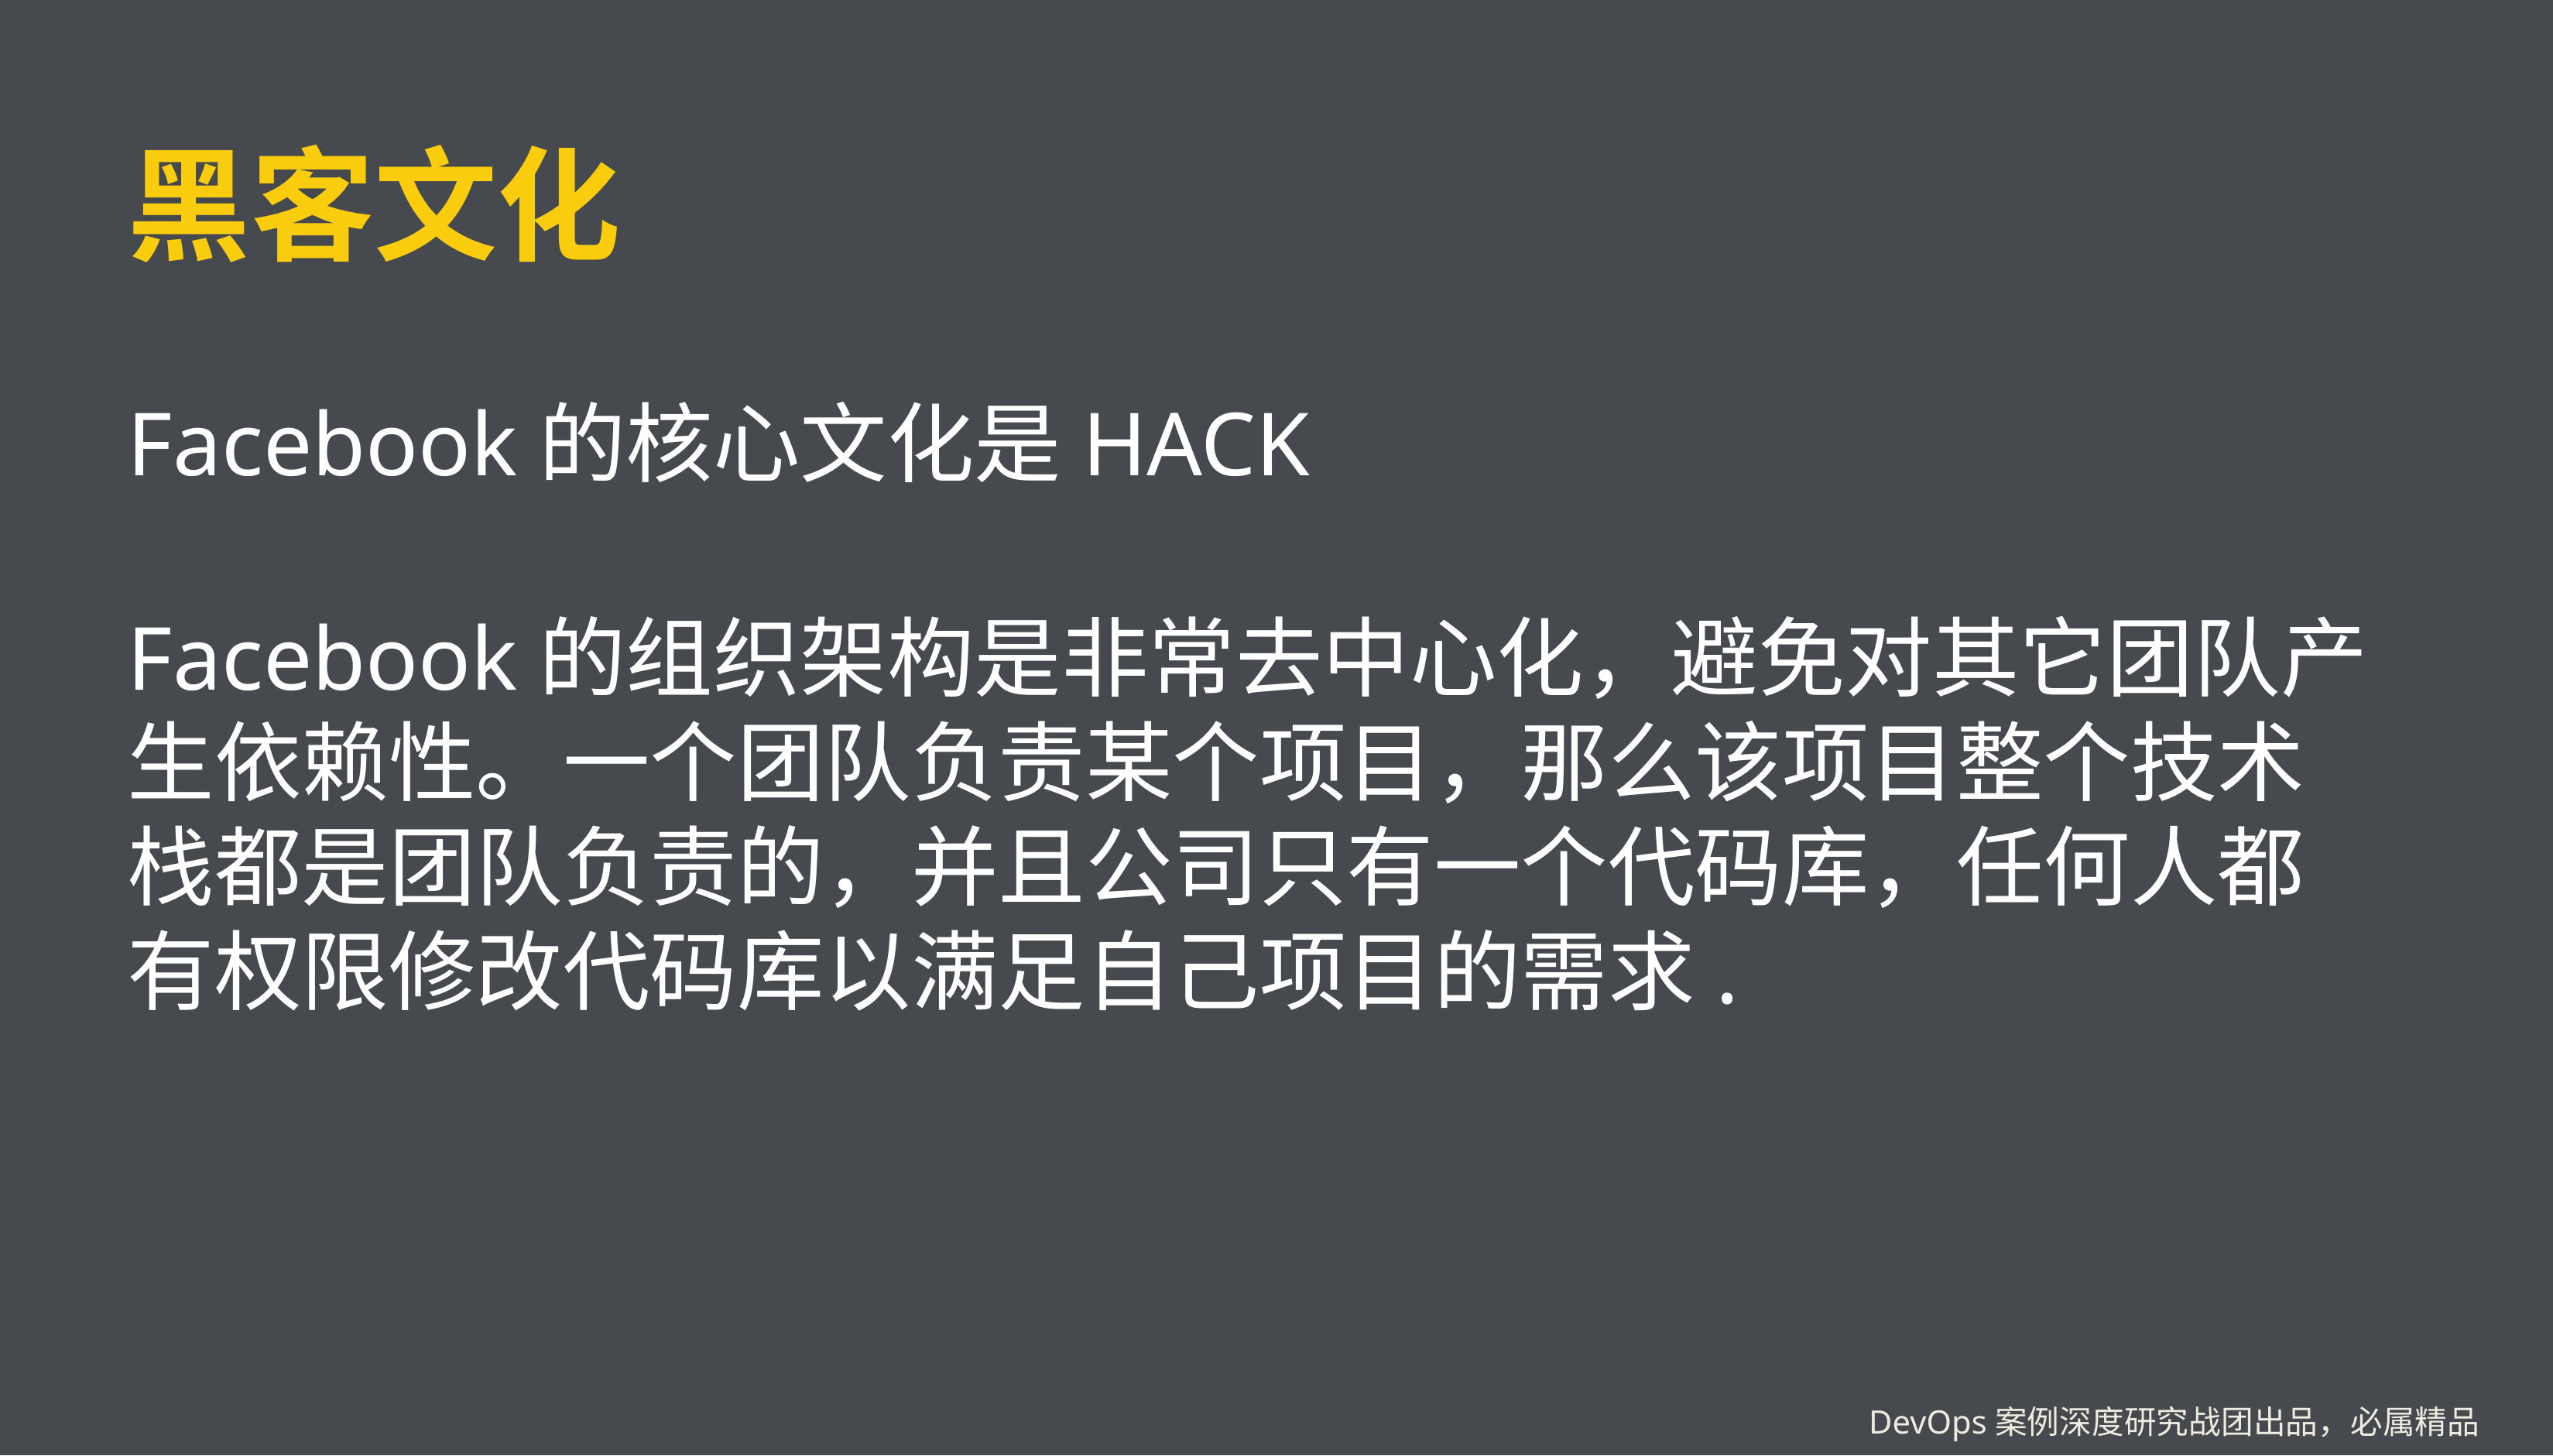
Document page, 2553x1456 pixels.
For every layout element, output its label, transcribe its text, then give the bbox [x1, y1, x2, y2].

title 黑客文化 [127, 128, 2425, 279]
list Facebook的核心文化是HACK [127, 388, 2425, 494]
text_box Facebook的组织架构是非常去中心化，避免对其它团队产生依赖性。一个团队负责某个项目，那么该项目整个技术栈都是团队负责的，并且公司只有一个代码库，任何人都有权限修改代码库以满足自己项目的需求. [127, 602, 2390, 1021]
